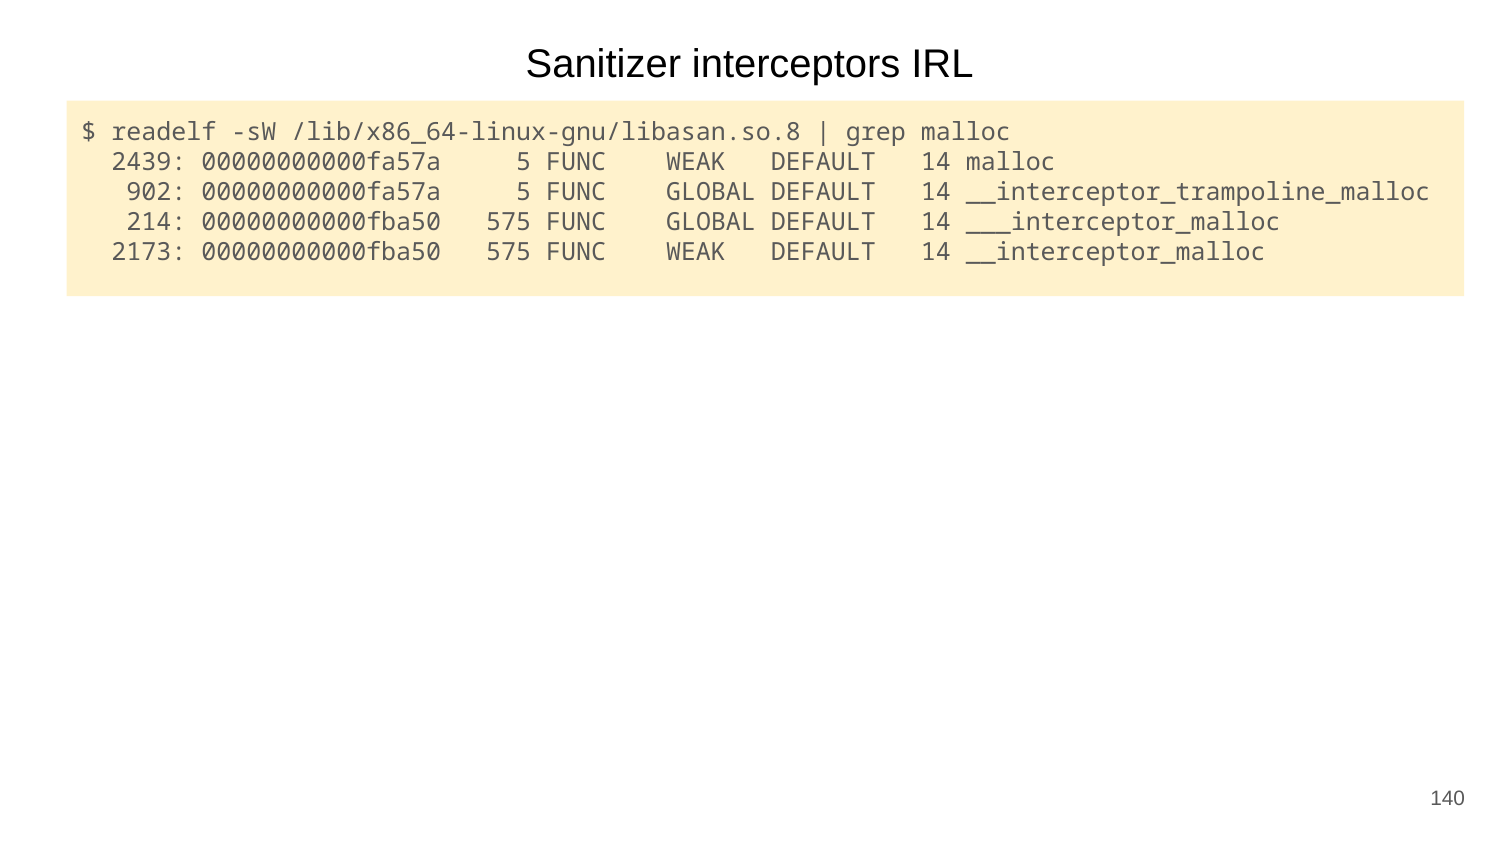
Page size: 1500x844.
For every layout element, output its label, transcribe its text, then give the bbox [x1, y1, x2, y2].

text_box $ readelf -sW /lib/x86_64-linux-gnu/libasan.so.8 | grep malloc 2439: 00000000000fa57a 5 FUNC WEAK DEFAULT 14 malloc 902: 00000000000fa57a 5 FUNC GLOBAL DEFAULT 14 __interceptor_trampoline_malloc 214: 00000000000fba50 575 FUNC GLOBAL DEFAULT 14 ___interceptor_malloc 2173: 00000000000fba50 575 FUNC WEAK DEFAULT 14 __interceptor_malloc [66, 100, 1465, 297]
slide_number 140 [1389, 764, 1480, 830]
text_box Sanitizer interceptors IRL [51, 22, 1449, 101]
text_box [51, 77, 1480, 812]
